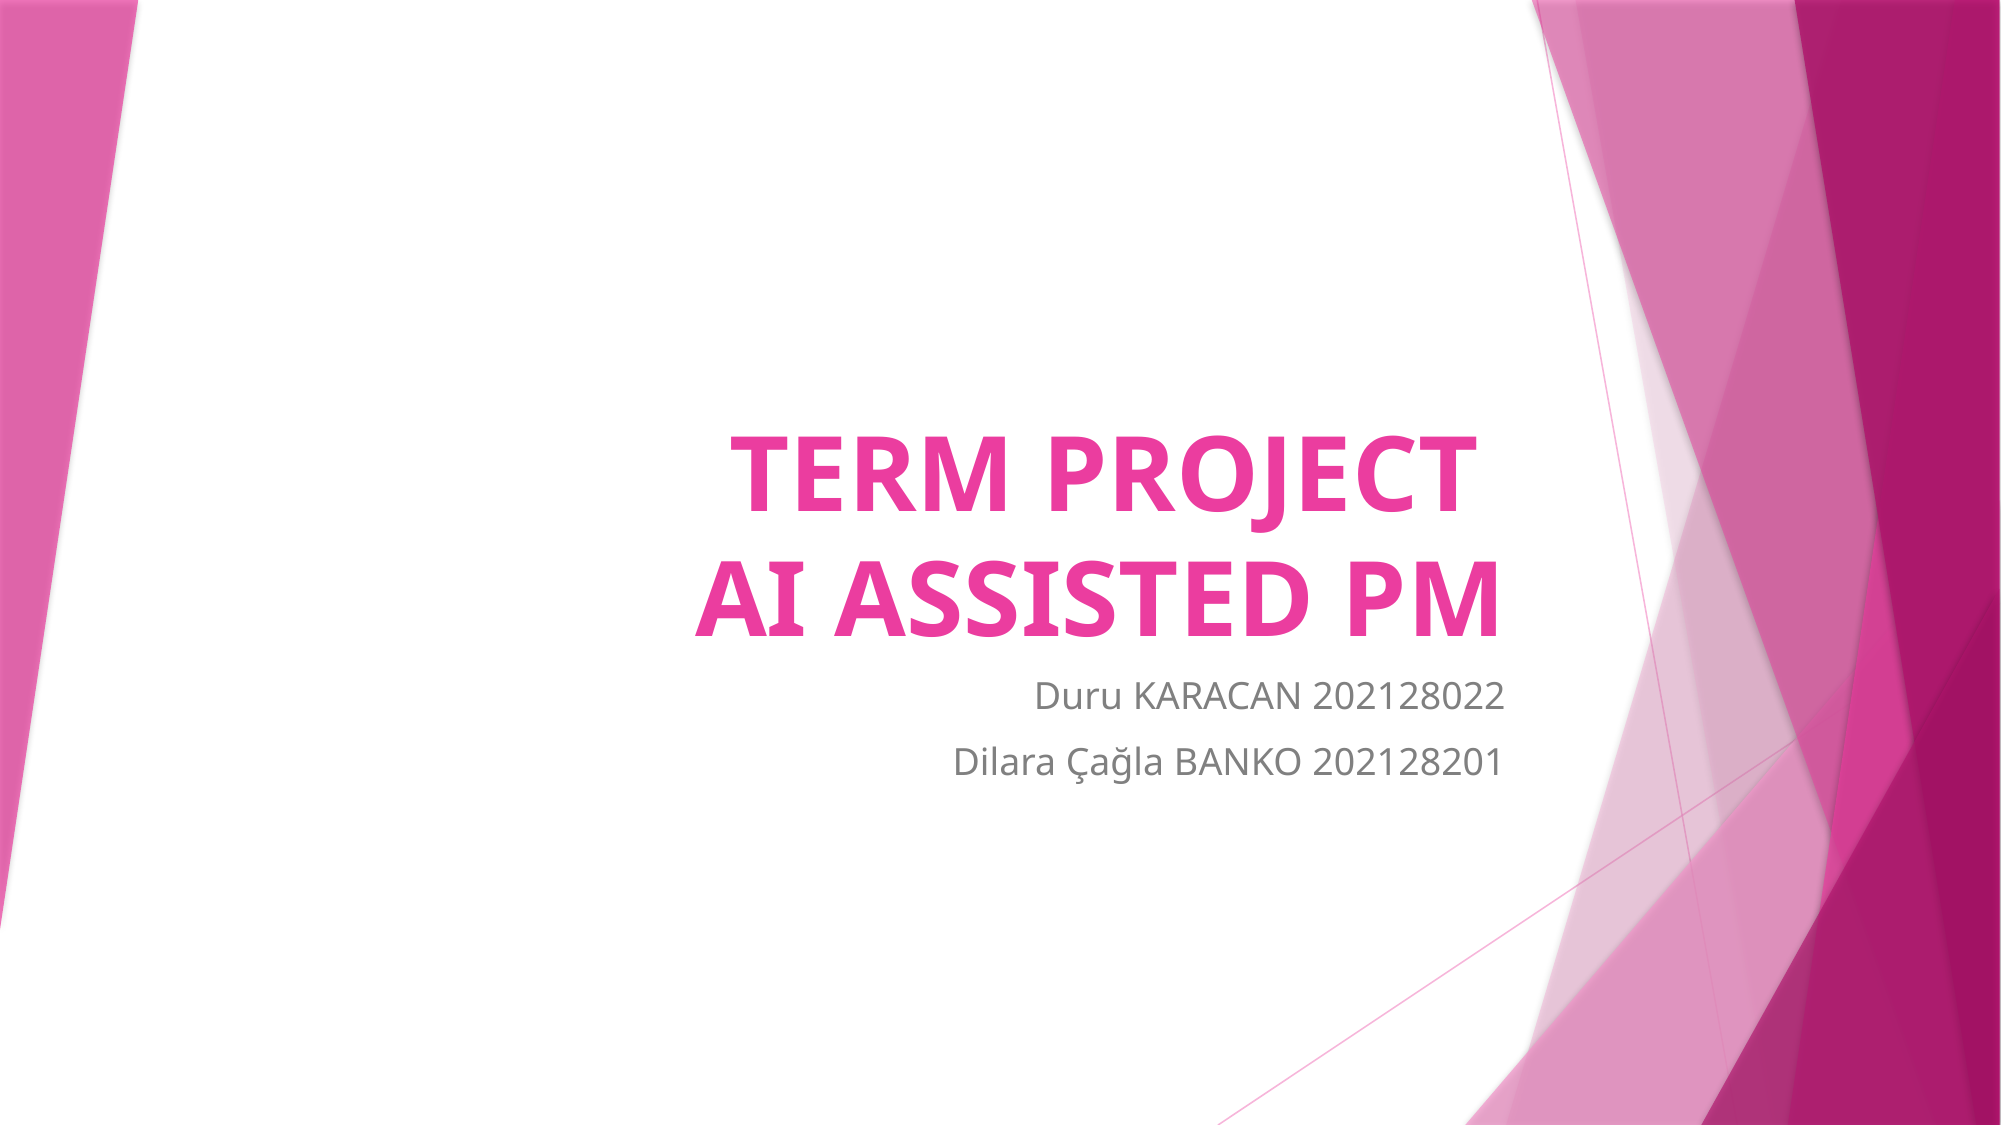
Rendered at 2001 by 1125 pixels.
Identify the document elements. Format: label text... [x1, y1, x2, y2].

subtitle Duru KARACAN 202128022 Dilara Çağla BANKO 202128201 [247, 664, 1522, 845]
title TERM PROJECT AI ASSISTED PM [247, 229, 1522, 664]
